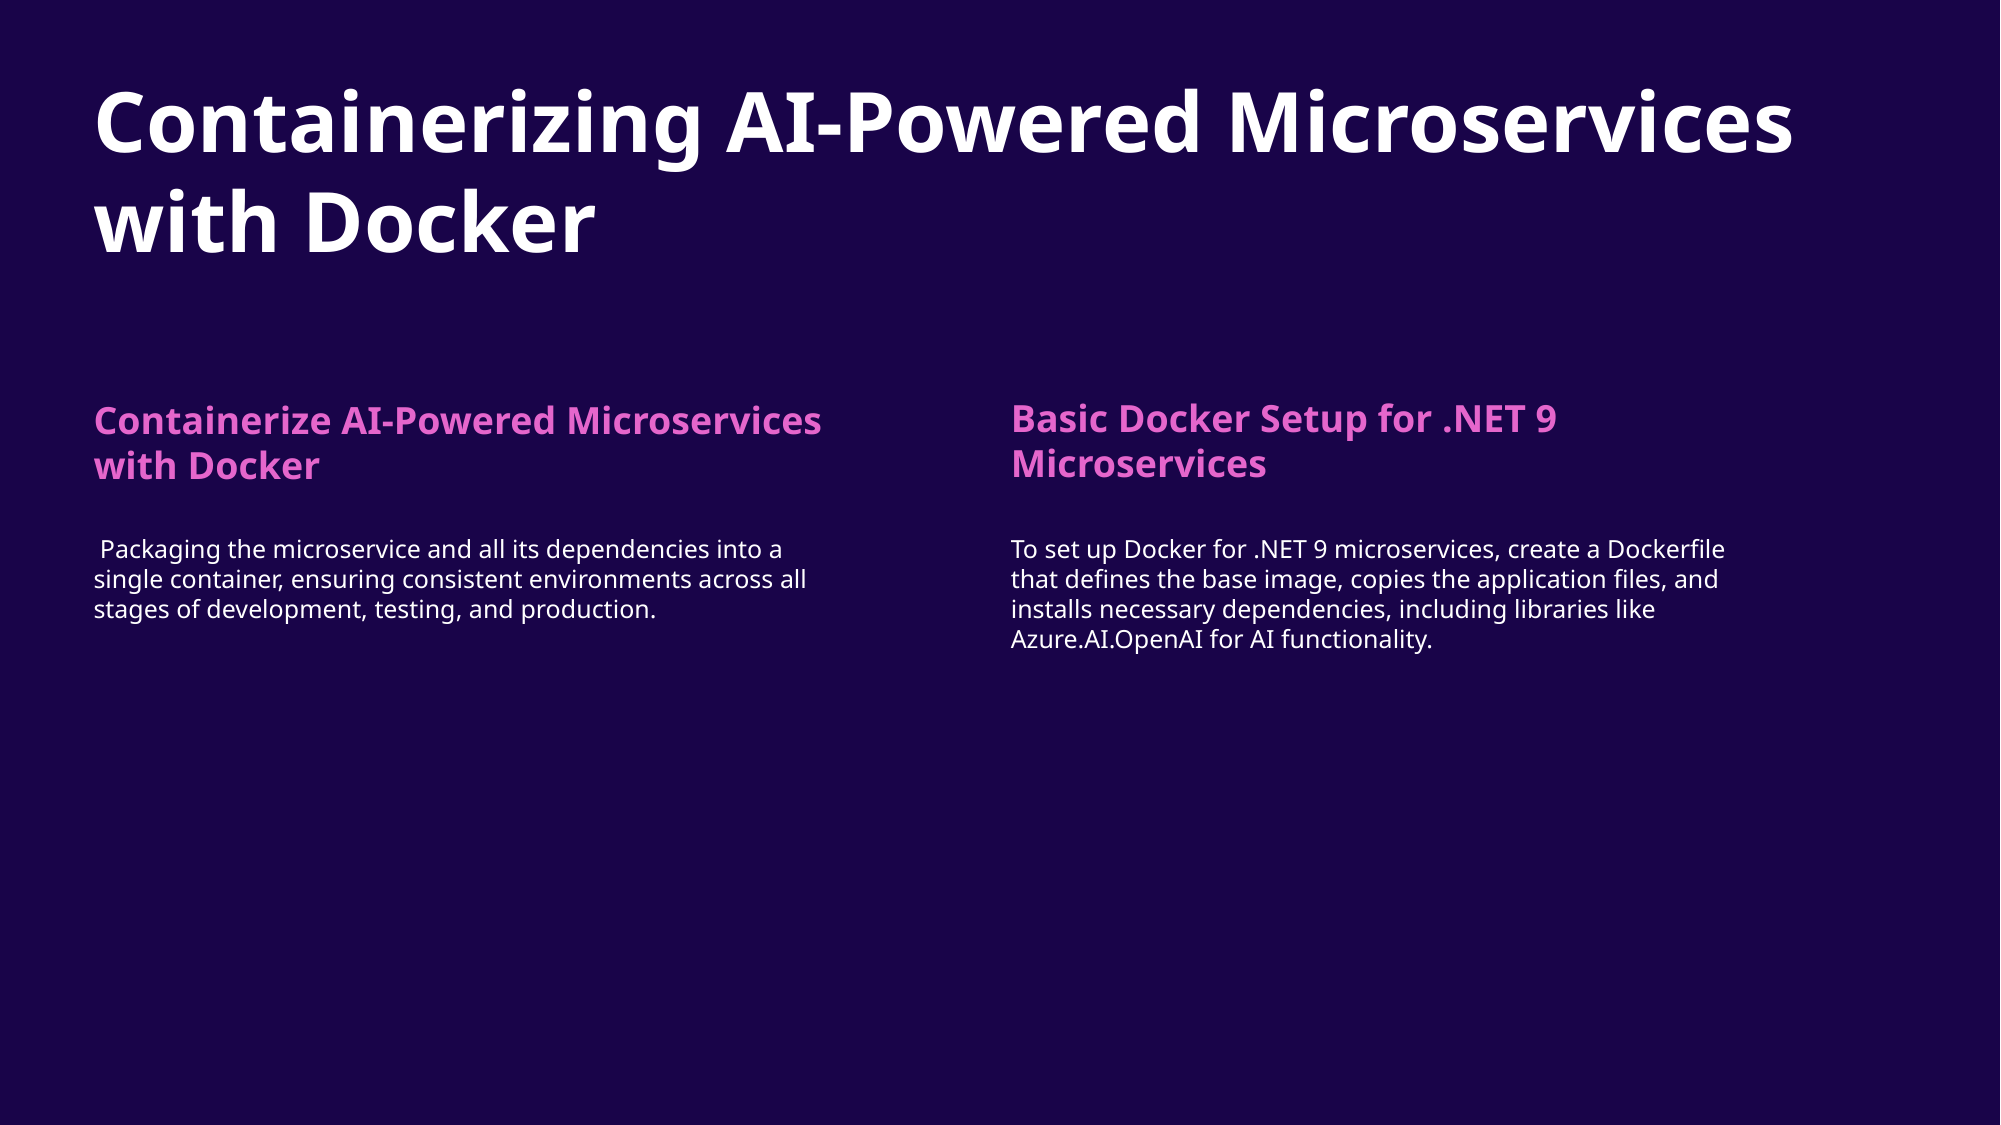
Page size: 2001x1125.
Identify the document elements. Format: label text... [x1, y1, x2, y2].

list Containerize AI-Powered Microservices with Docker [93, 396, 834, 488]
list To set up Docker for .NET 9 microservices, create a Dockerfile that defines the base image, copies the application files, and installs necessary dependencies, including libraries like Azure.AI.OpenAI for AI functionality. [1010, 533, 1751, 655]
list Basic Docker Setup for .NET 9 Microservices [1010, 394, 1751, 486]
title Containerizing AI-Powered Microservices with Docker [93, 69, 1902, 161]
list Packaging the microservice and all its dependencies into a single container, ensuring consistent environments across all stages of development, testing, and production. [93, 533, 834, 625]
